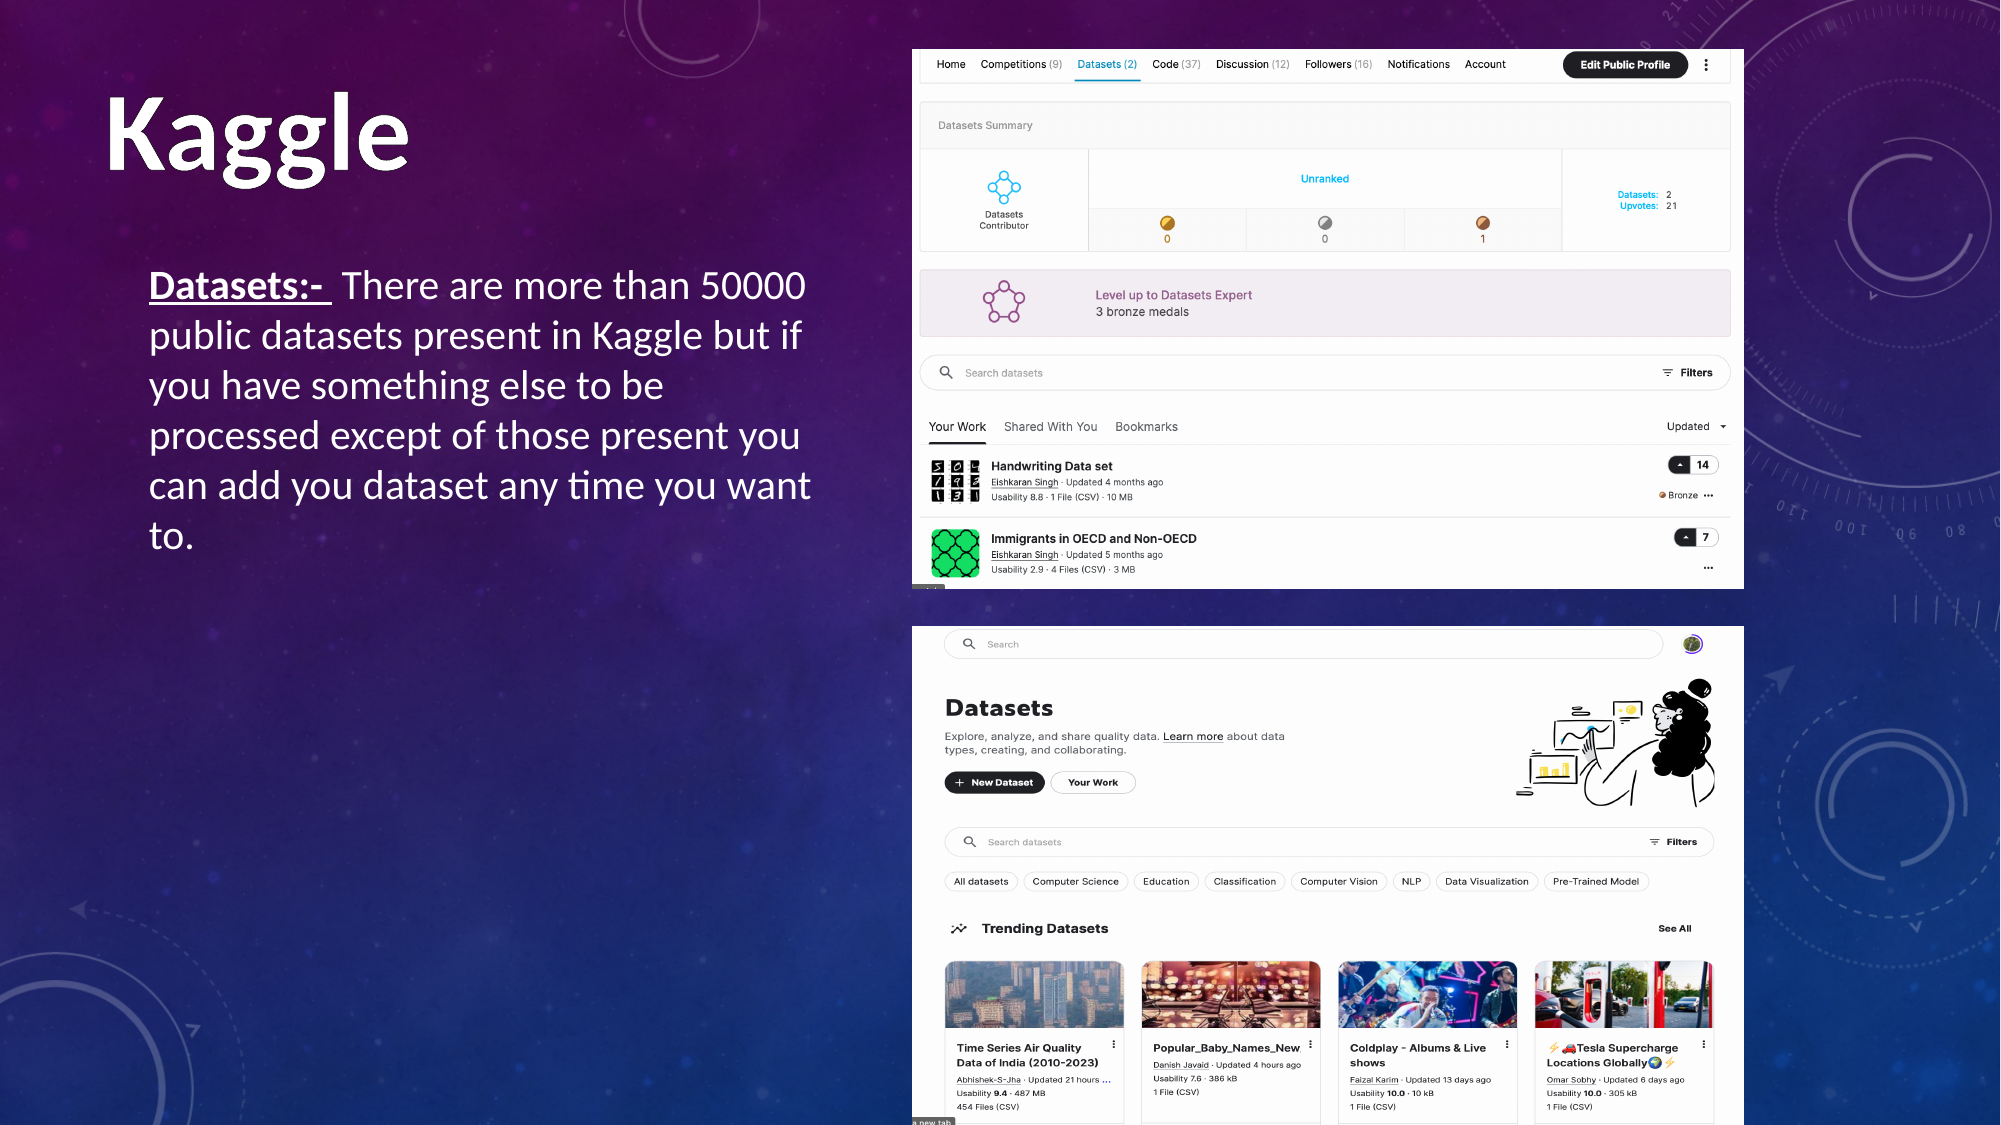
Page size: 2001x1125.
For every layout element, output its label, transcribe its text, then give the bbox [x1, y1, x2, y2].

text_box Kaggle [89, 50, 453, 201]
picture [0, 0, 2001, 1125]
text_box Datasets:- There are more than 50000 public datasets present in Kaggle but if you have something else to be processed except of those present you can add you dataset any time you want to. [134, 250, 831, 565]
